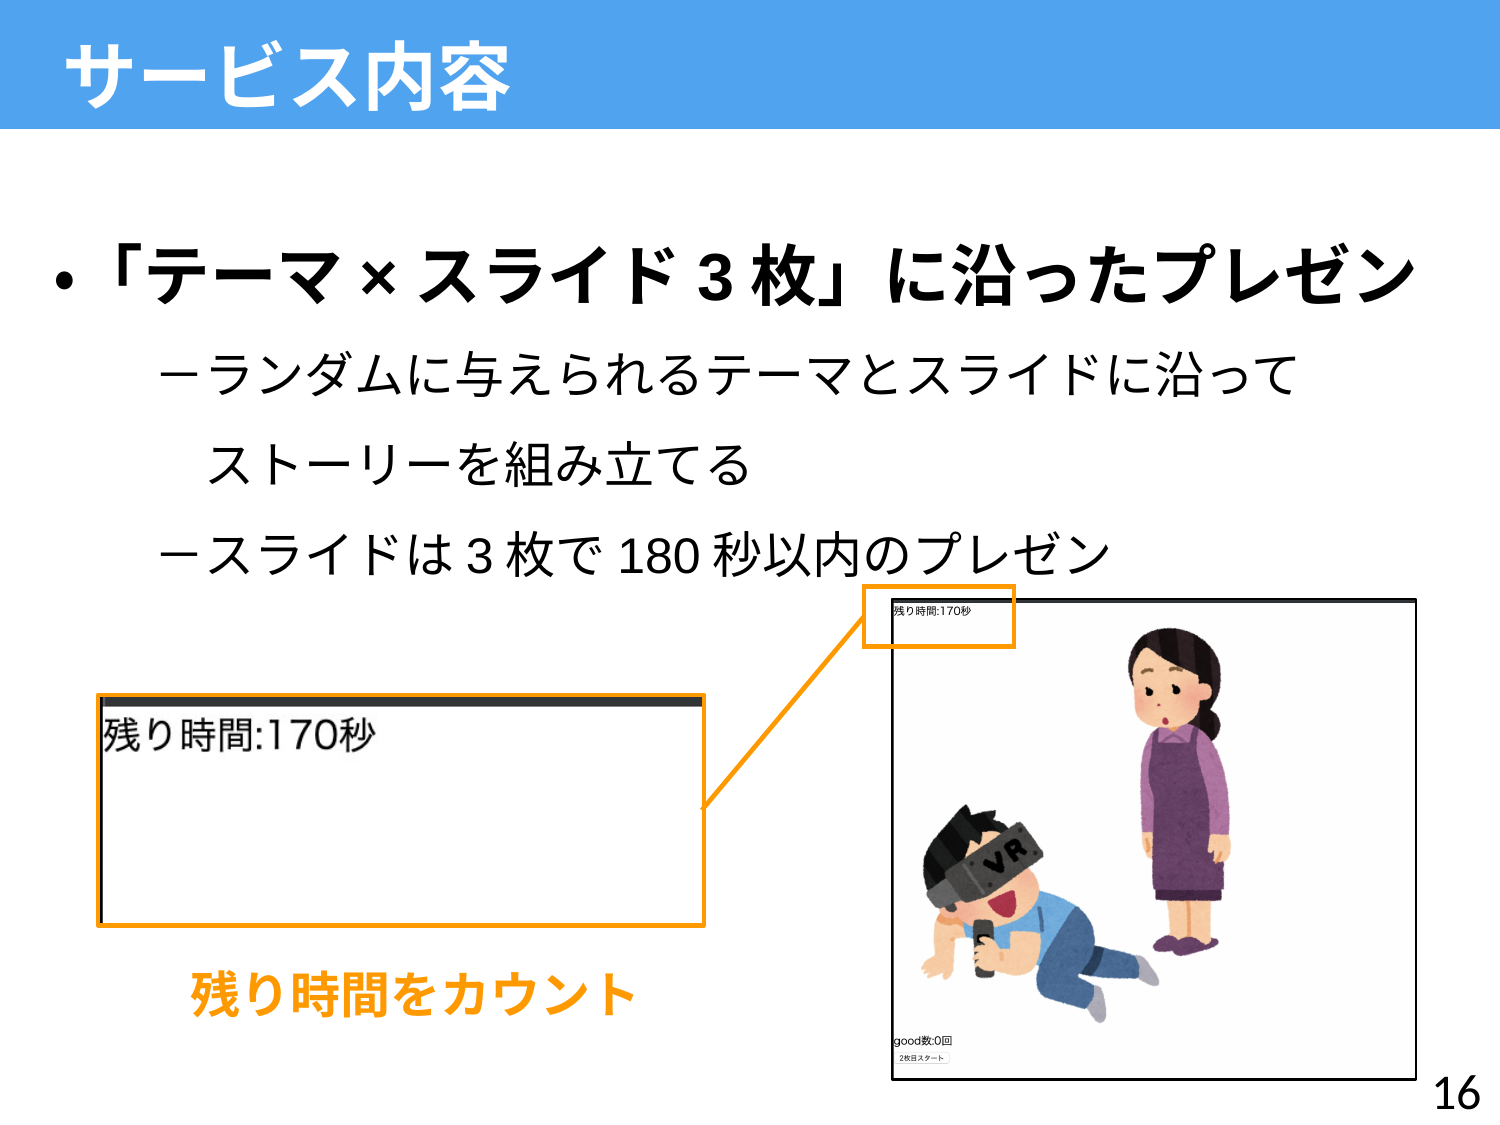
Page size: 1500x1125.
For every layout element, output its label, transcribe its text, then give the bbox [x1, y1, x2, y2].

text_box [701, 616, 864, 811]
picture [893, 600, 1415, 1079]
text_box ・「テーマ×スライド3枚」に沿ったプレゼン －ランダムに与えられるテーマとスライドに沿って ストーリーを組み立てる －スライドは3枚で180秒以内のプレゼン [39, 186, 1461, 592]
text_box [863, 585, 1015, 648]
picture [100, 696, 702, 924]
text_box サービス内容 [47, 22, 528, 127]
text_box [0, 0, 1500, 129]
text_box 残り時間をカウント [175, 956, 656, 1032]
slide_number 16 [1159, 1059, 1497, 1120]
